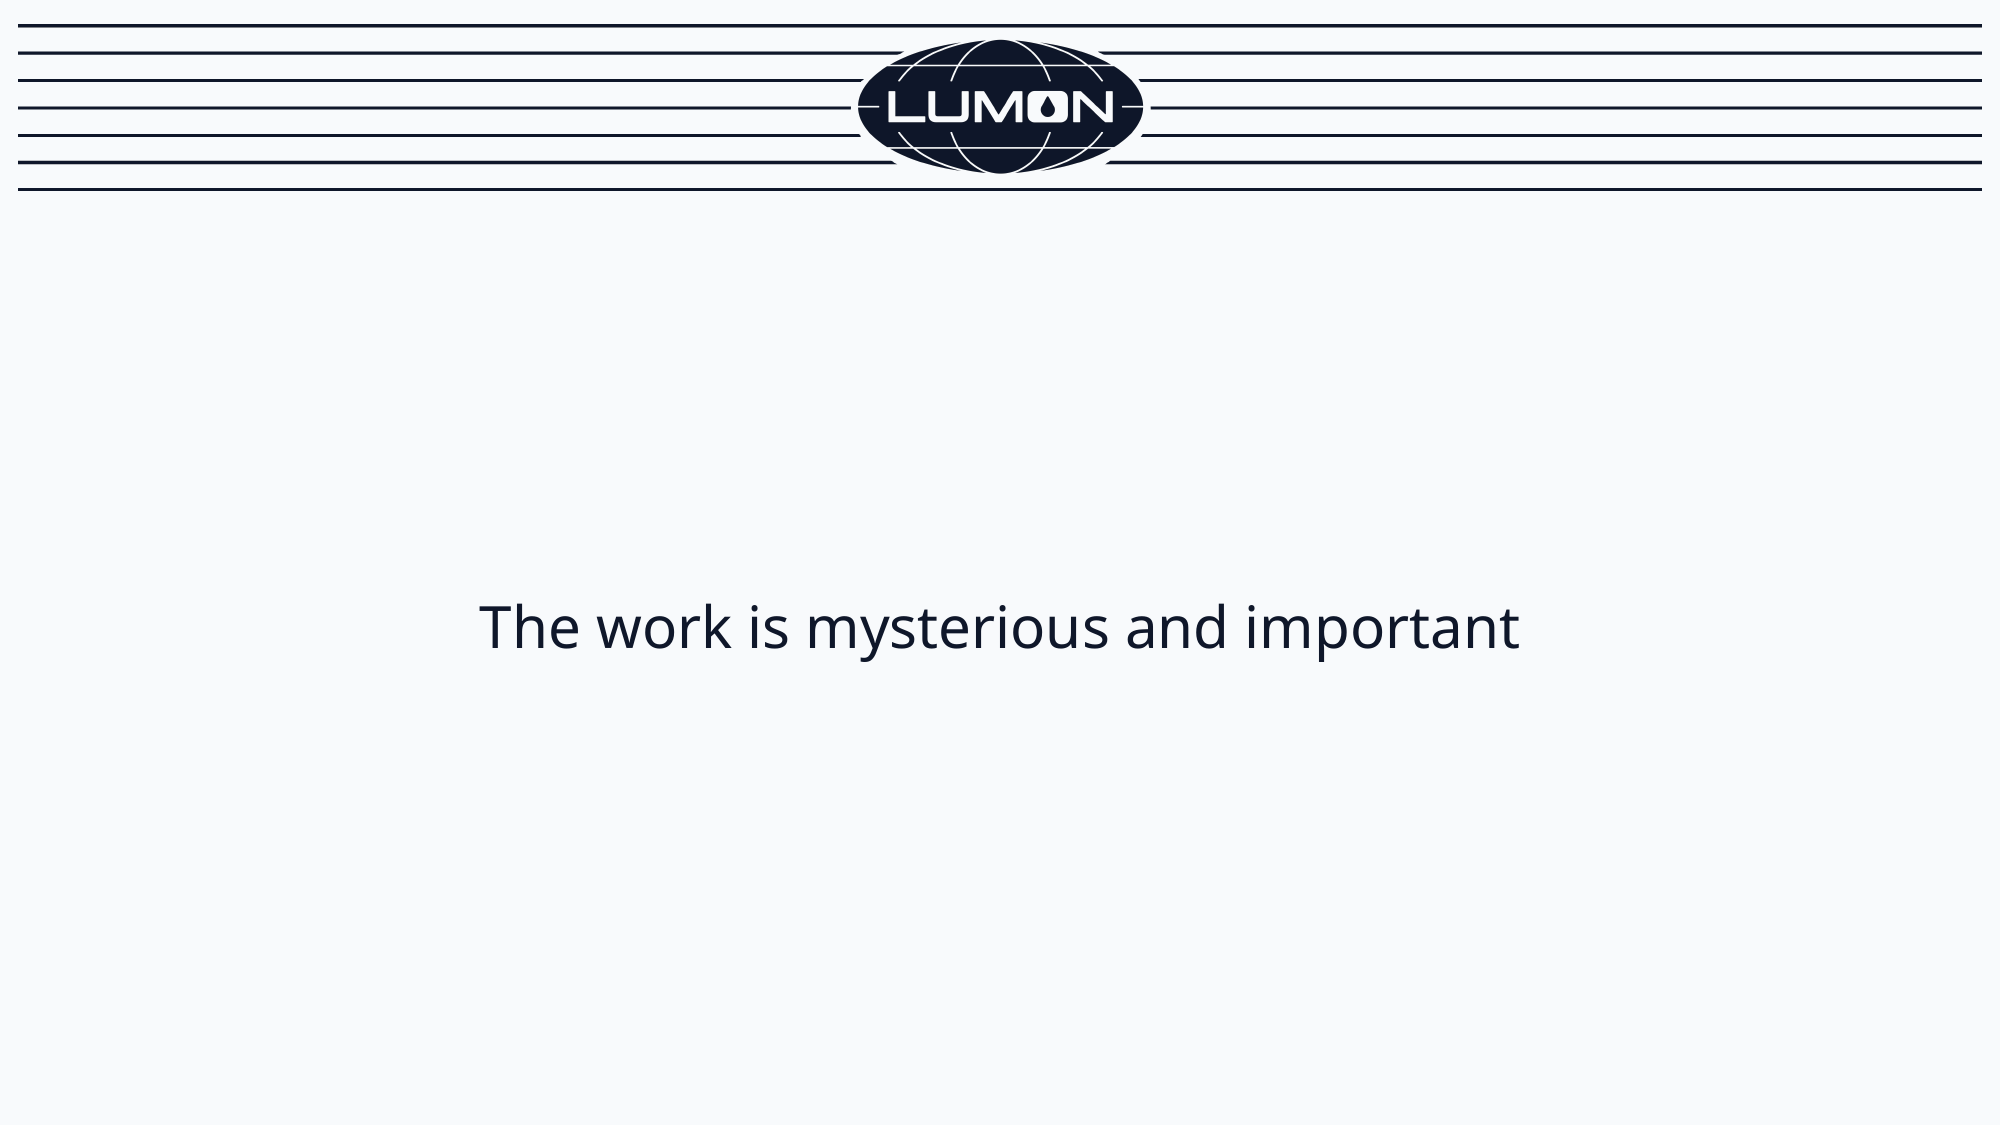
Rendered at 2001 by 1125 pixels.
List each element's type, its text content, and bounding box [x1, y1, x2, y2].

picture [18, 24, 1982, 191]
text_box The work is mysterious and important [479, 590, 1521, 661]
